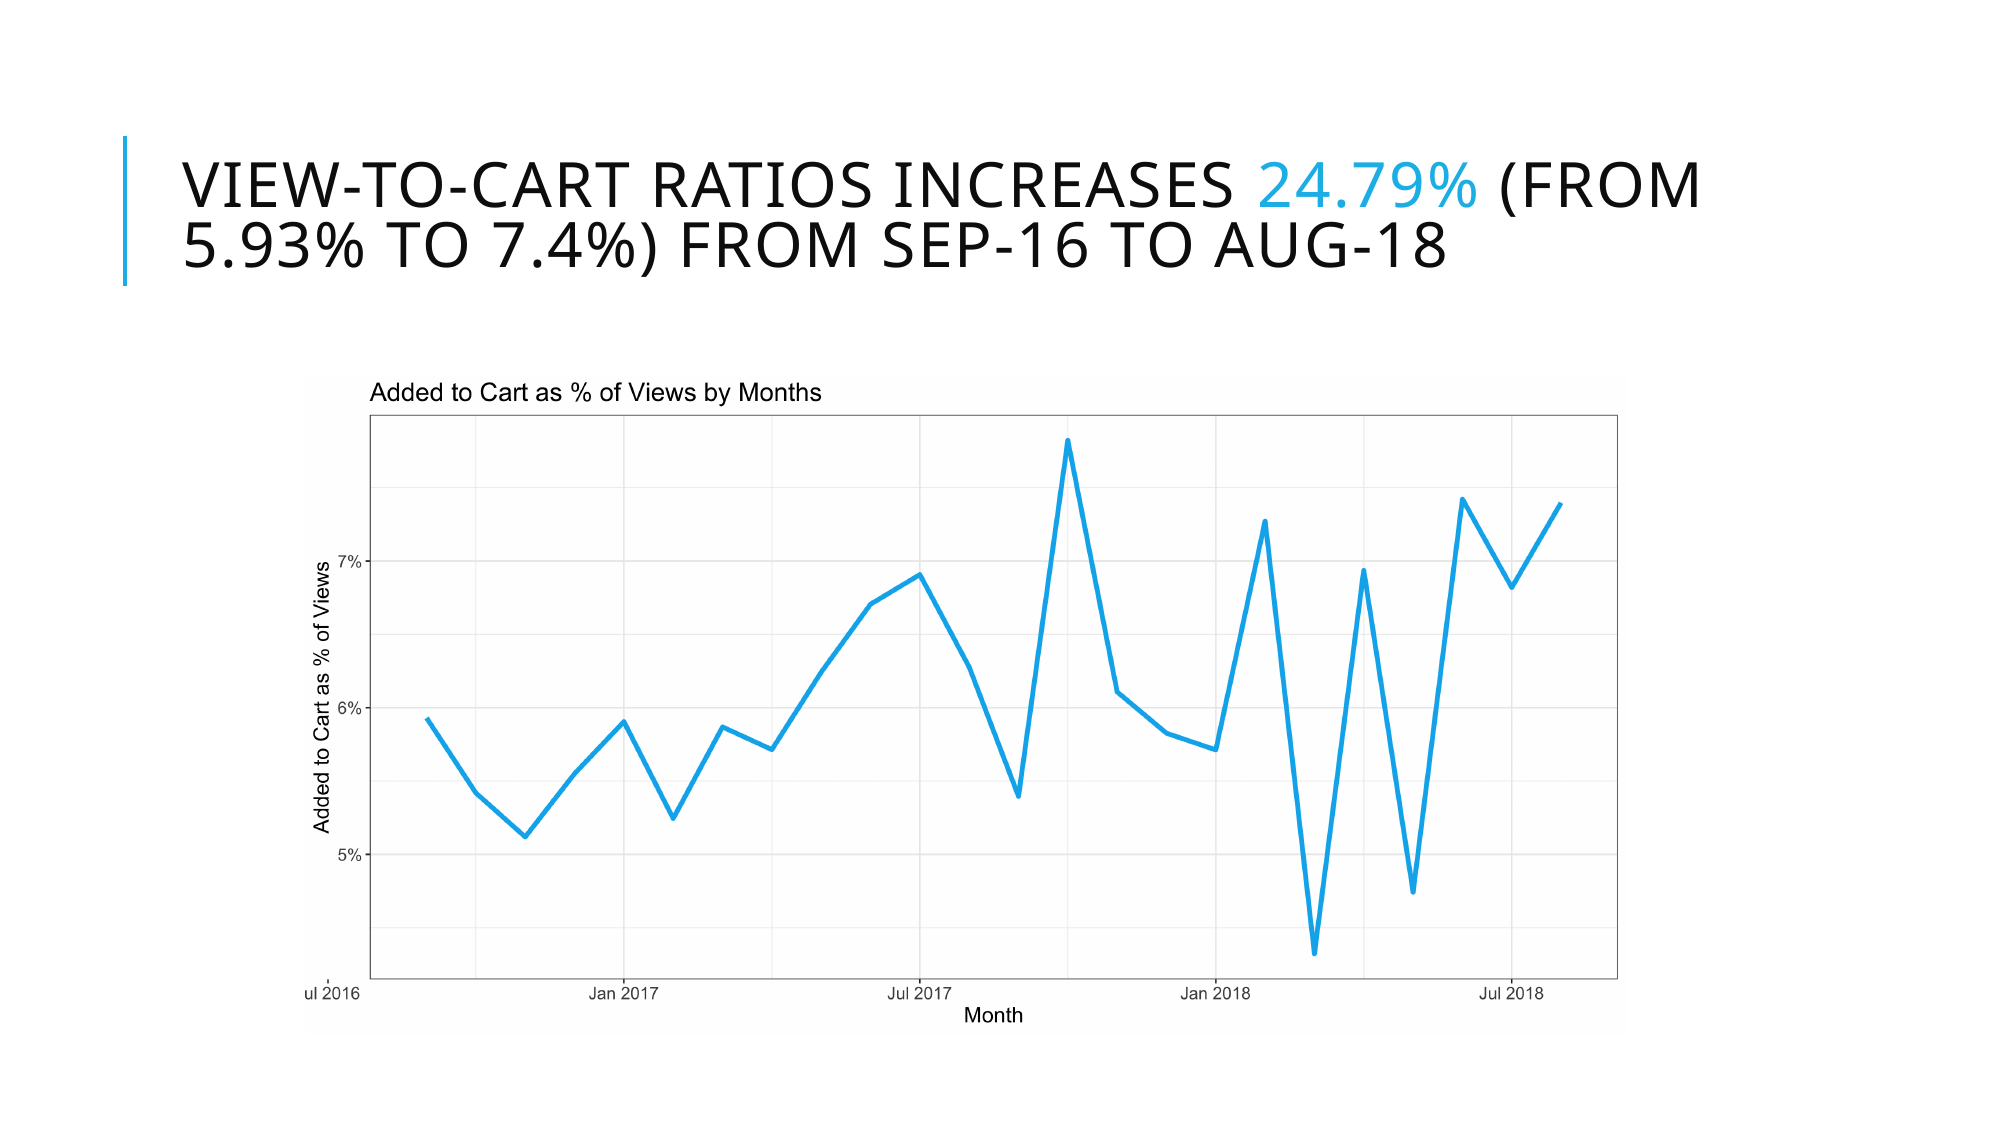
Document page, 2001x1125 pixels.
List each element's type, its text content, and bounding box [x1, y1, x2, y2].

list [304, 374, 1626, 1036]
title View-to-cart ratios increases 24.79% (from 5.93% to 7.4%) from sep-16 to aug-18 [168, 96, 1763, 342]
